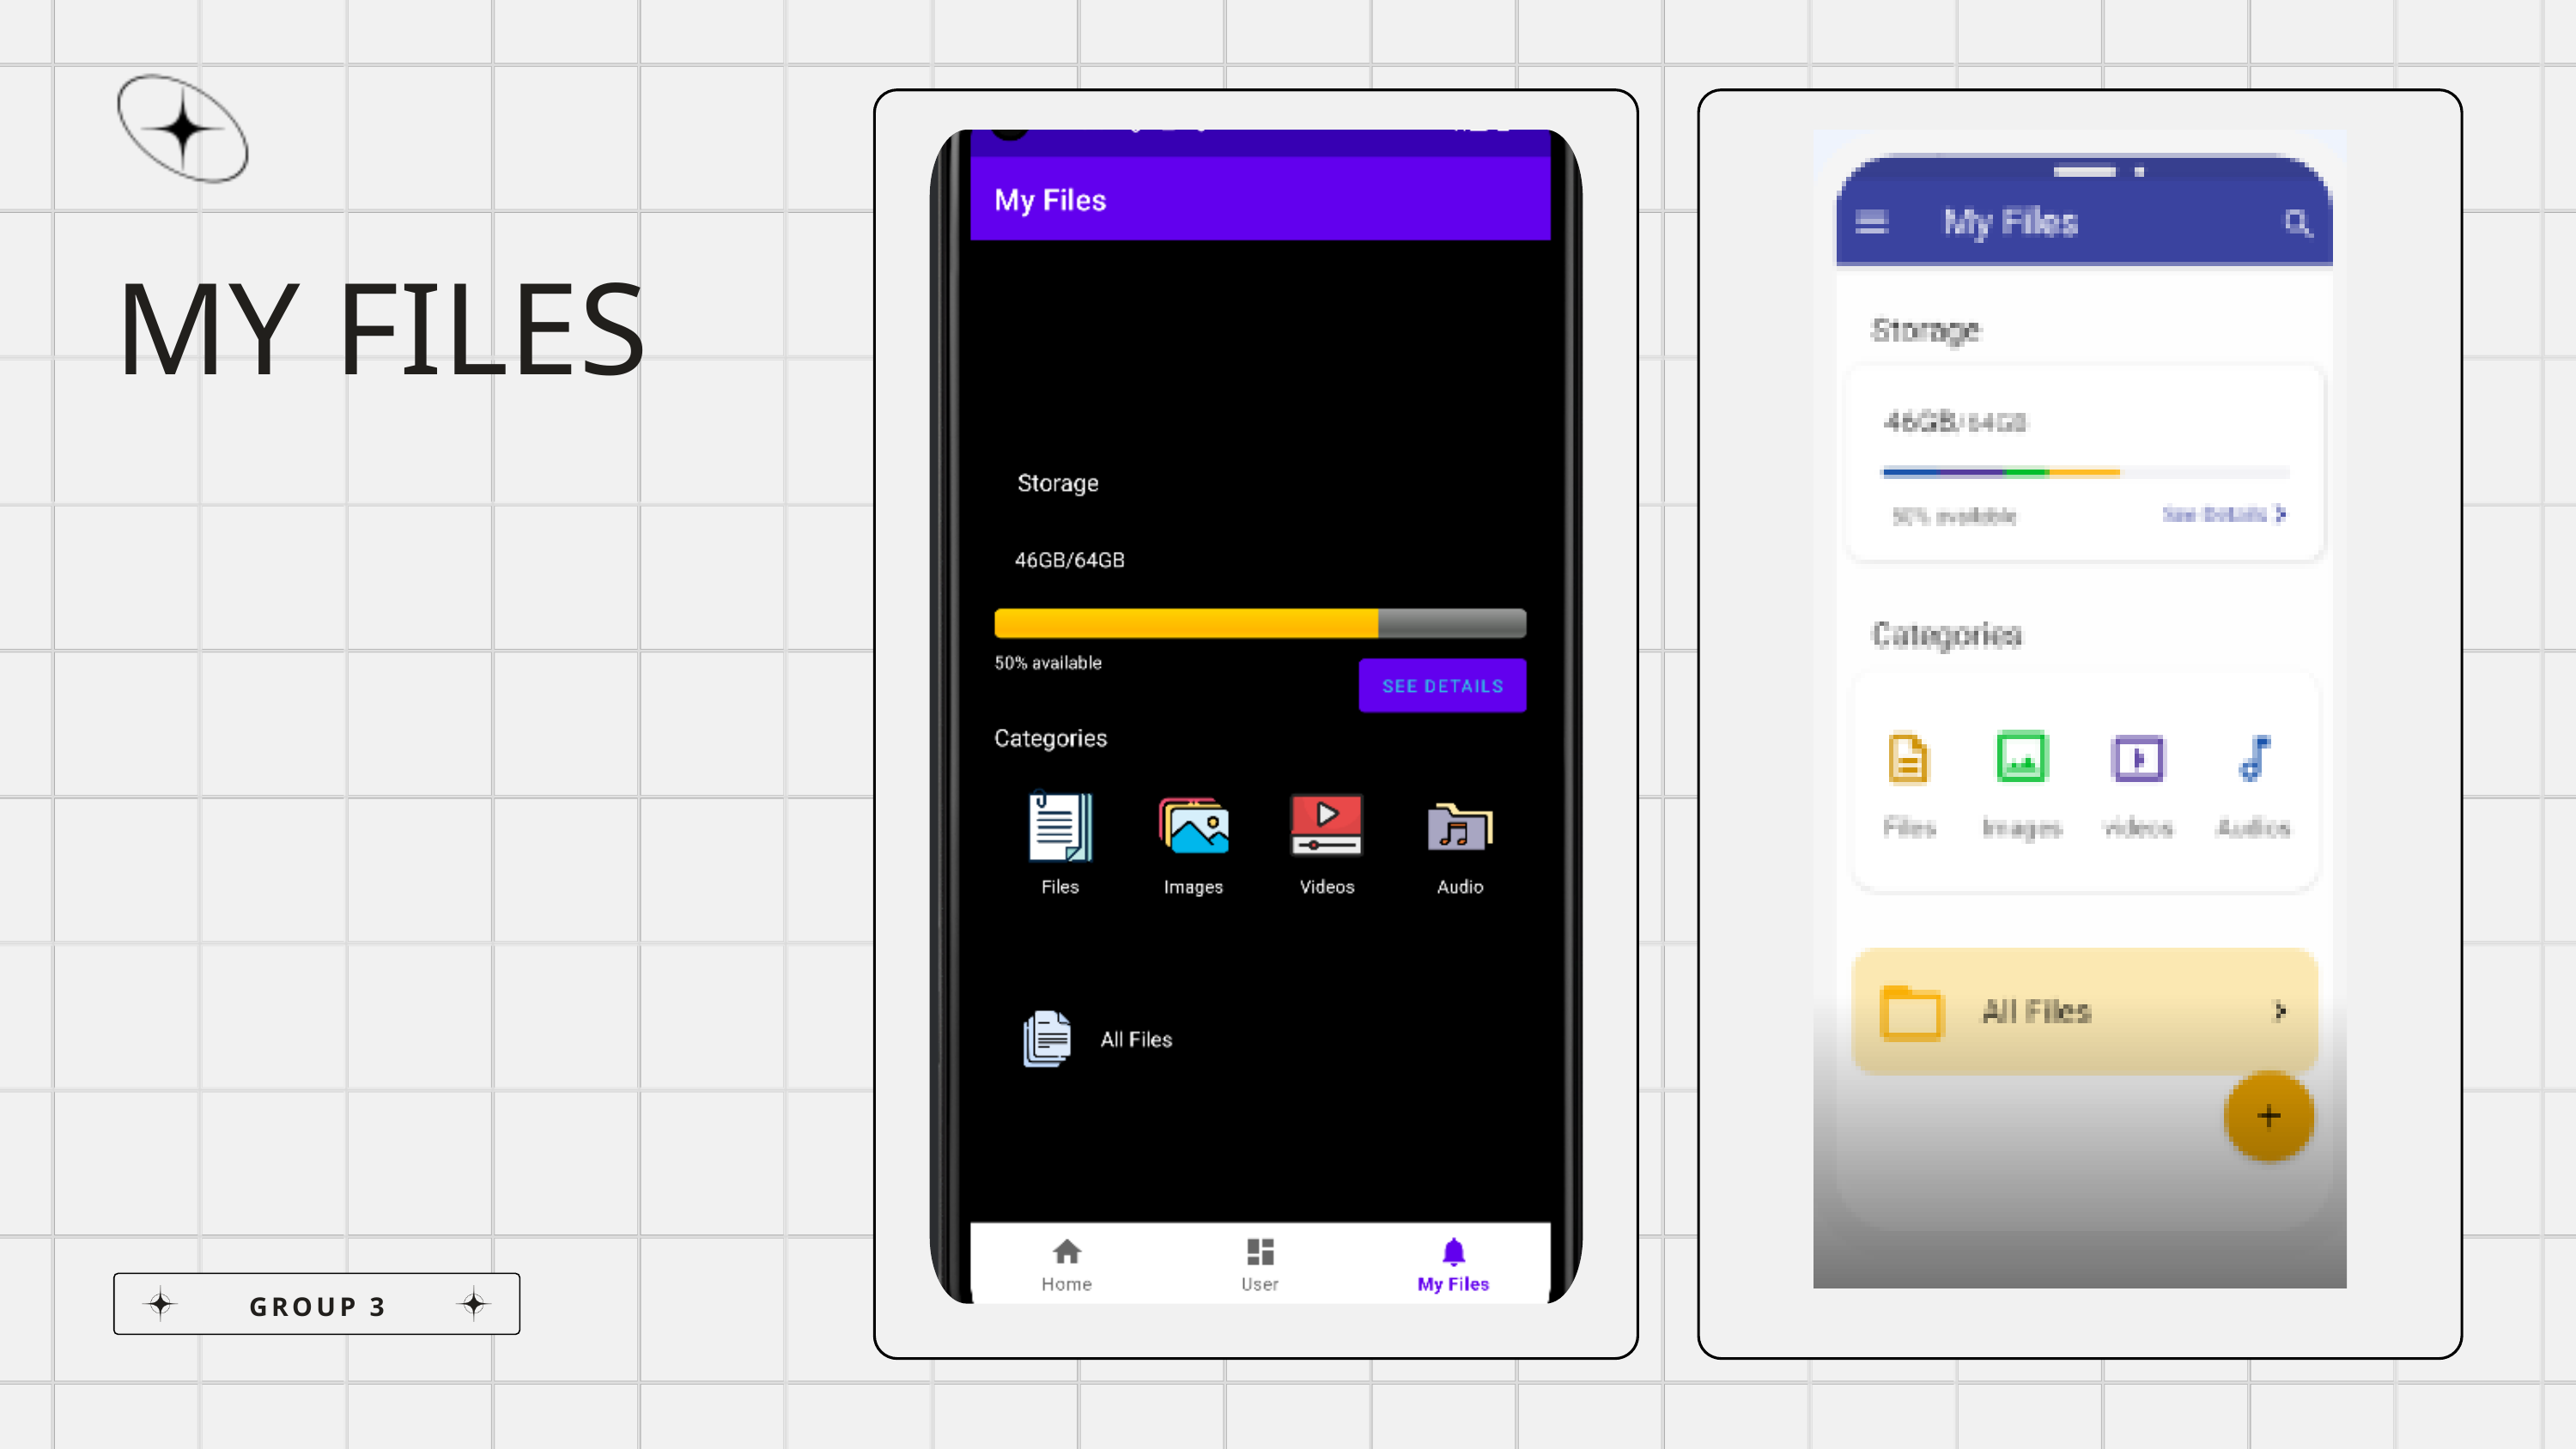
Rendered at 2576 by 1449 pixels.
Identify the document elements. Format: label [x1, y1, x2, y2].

text_box [1698, 89, 2463, 1359]
text_box [929, 129, 1583, 1304]
text_box [113, 1273, 520, 1335]
text_box [874, 89, 1638, 1359]
text_box [0, 0, 2576, 1449]
